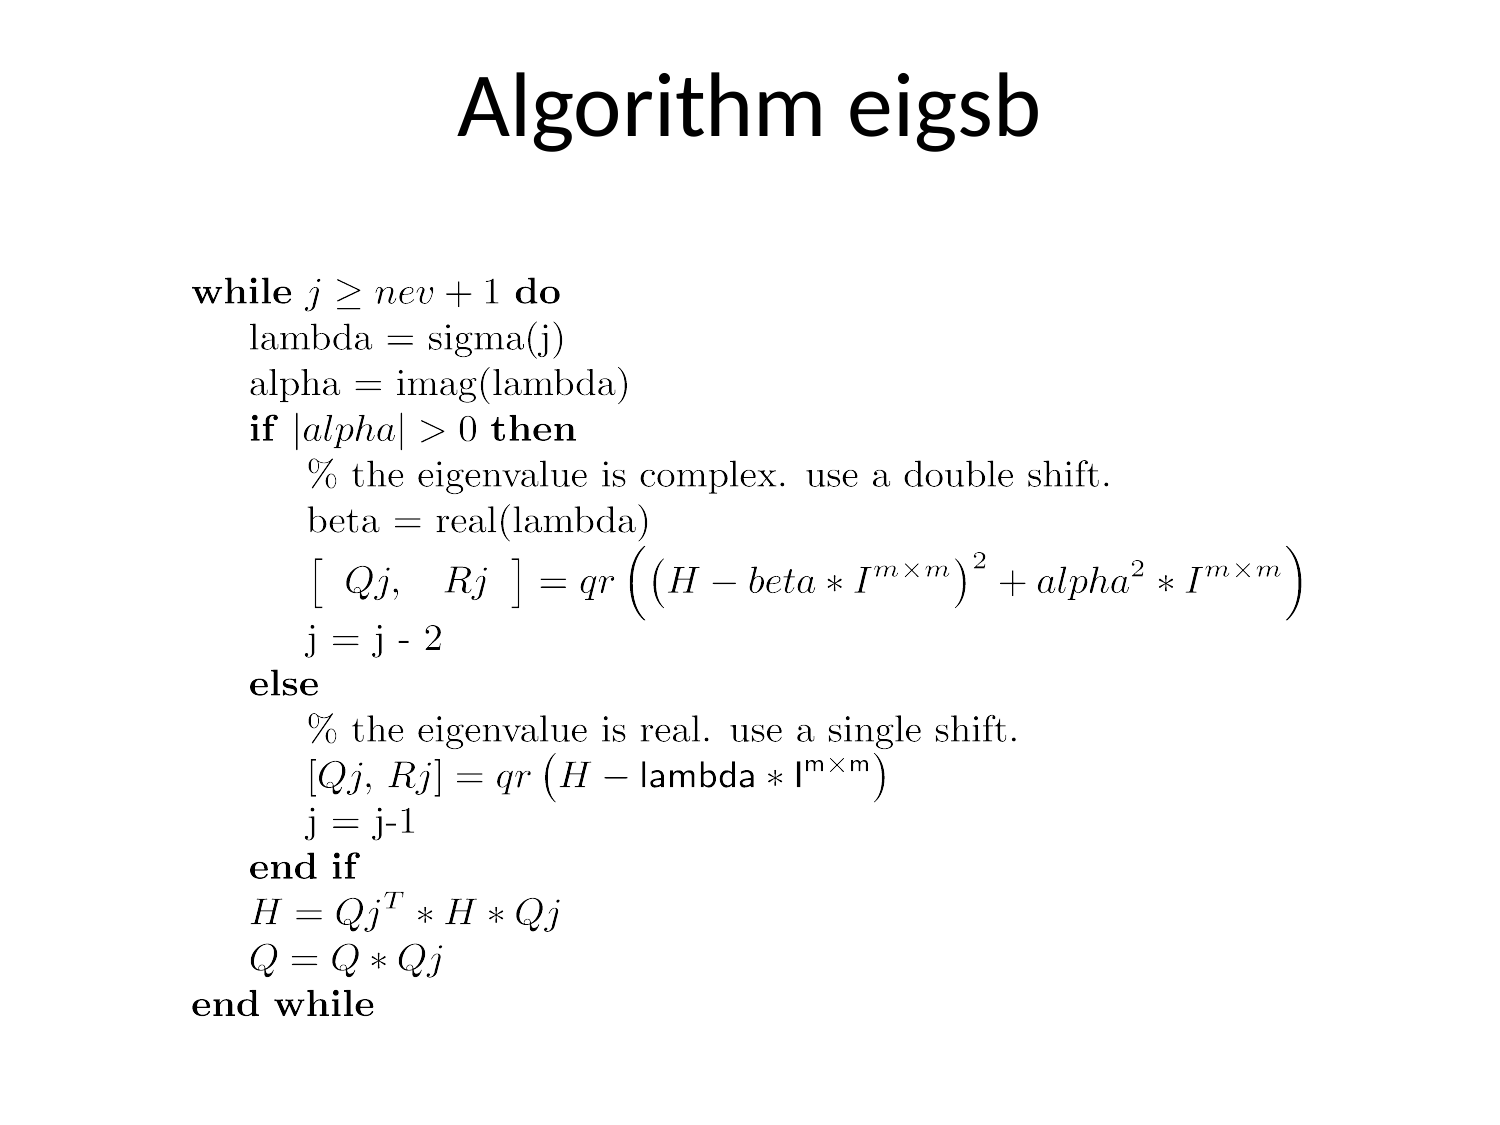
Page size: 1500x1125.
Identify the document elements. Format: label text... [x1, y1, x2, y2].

picture [30, 272, 1469, 1028]
title Algorithm eigsb [0, 3, 1500, 196]
